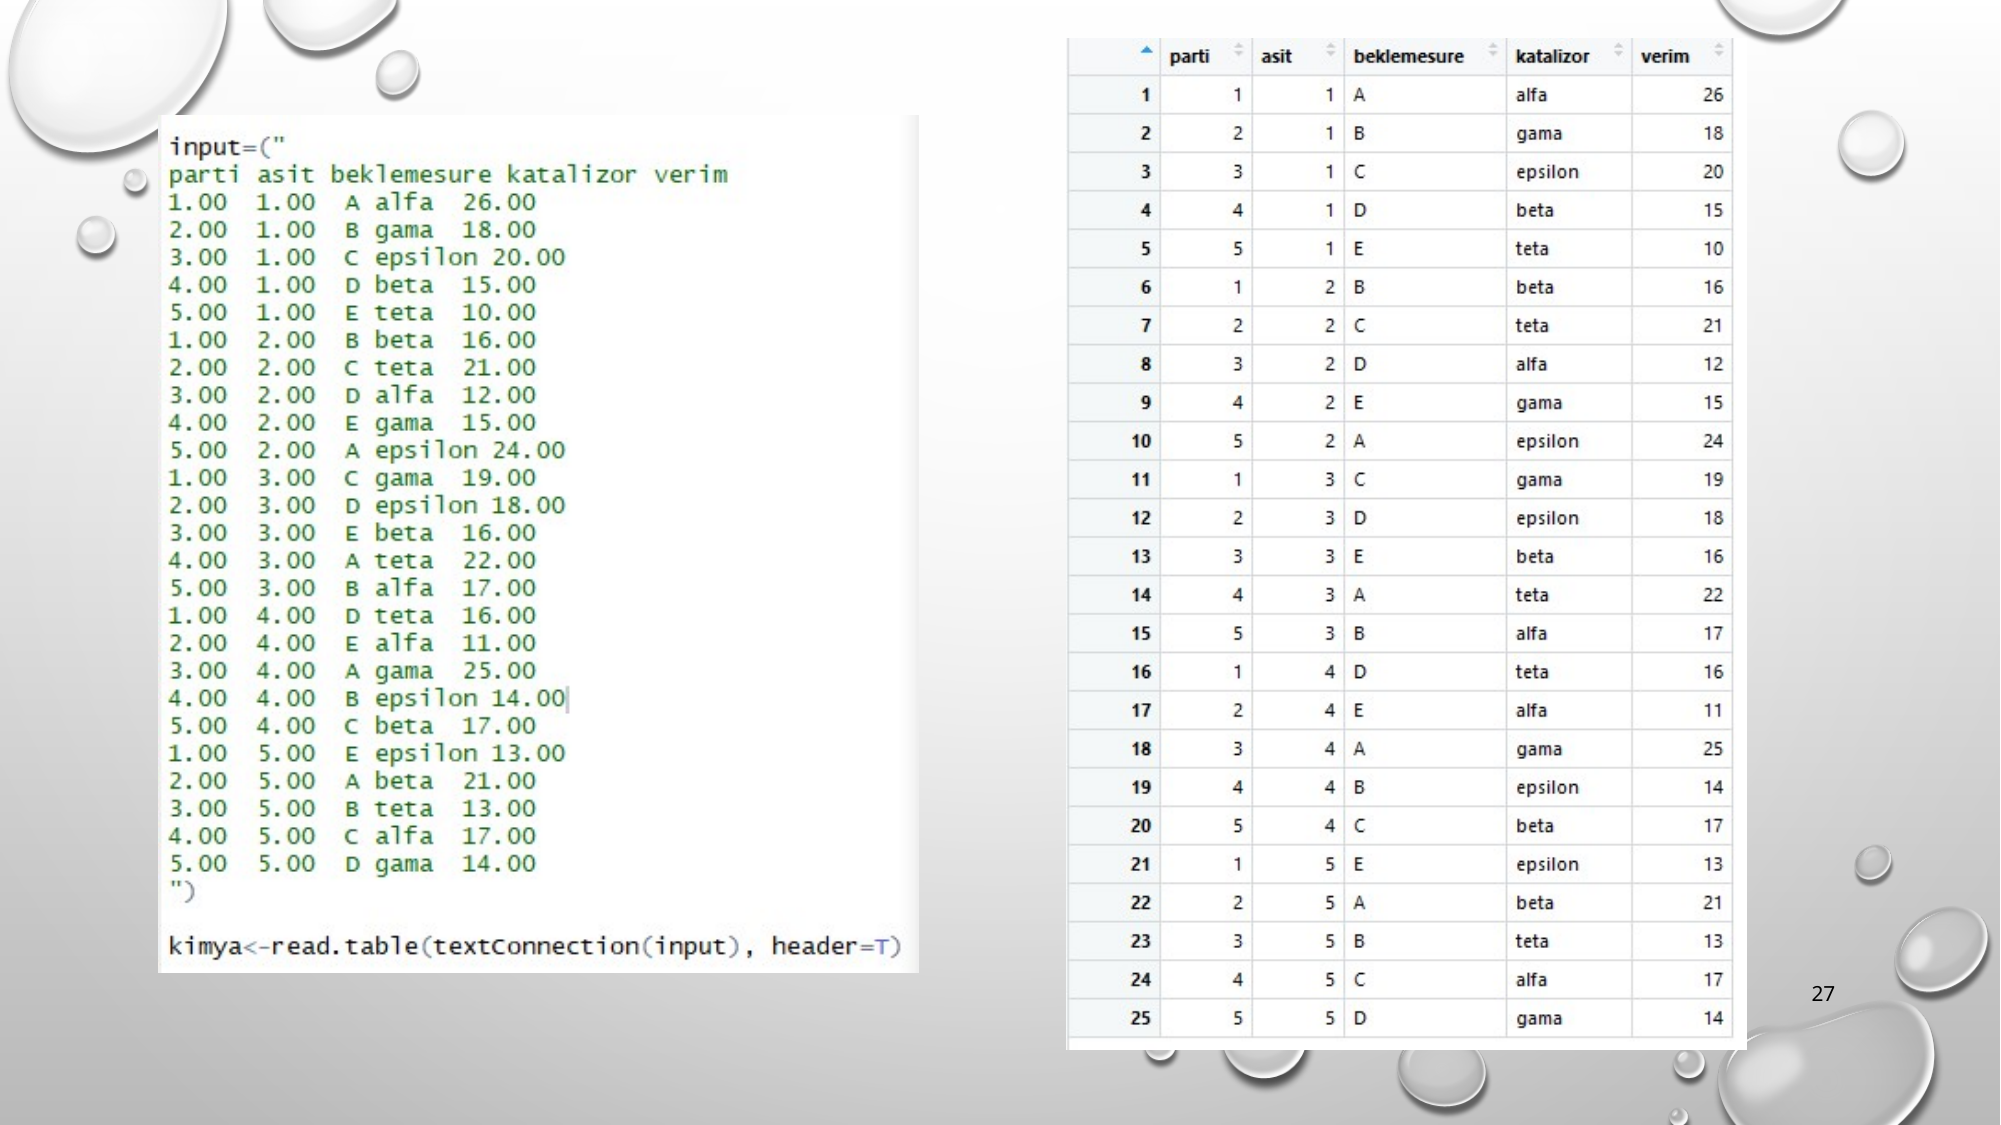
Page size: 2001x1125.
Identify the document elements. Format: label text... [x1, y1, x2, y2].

slide_number 27 [1752, 965, 1851, 1025]
picture [0, 0, 2000, 1125]
